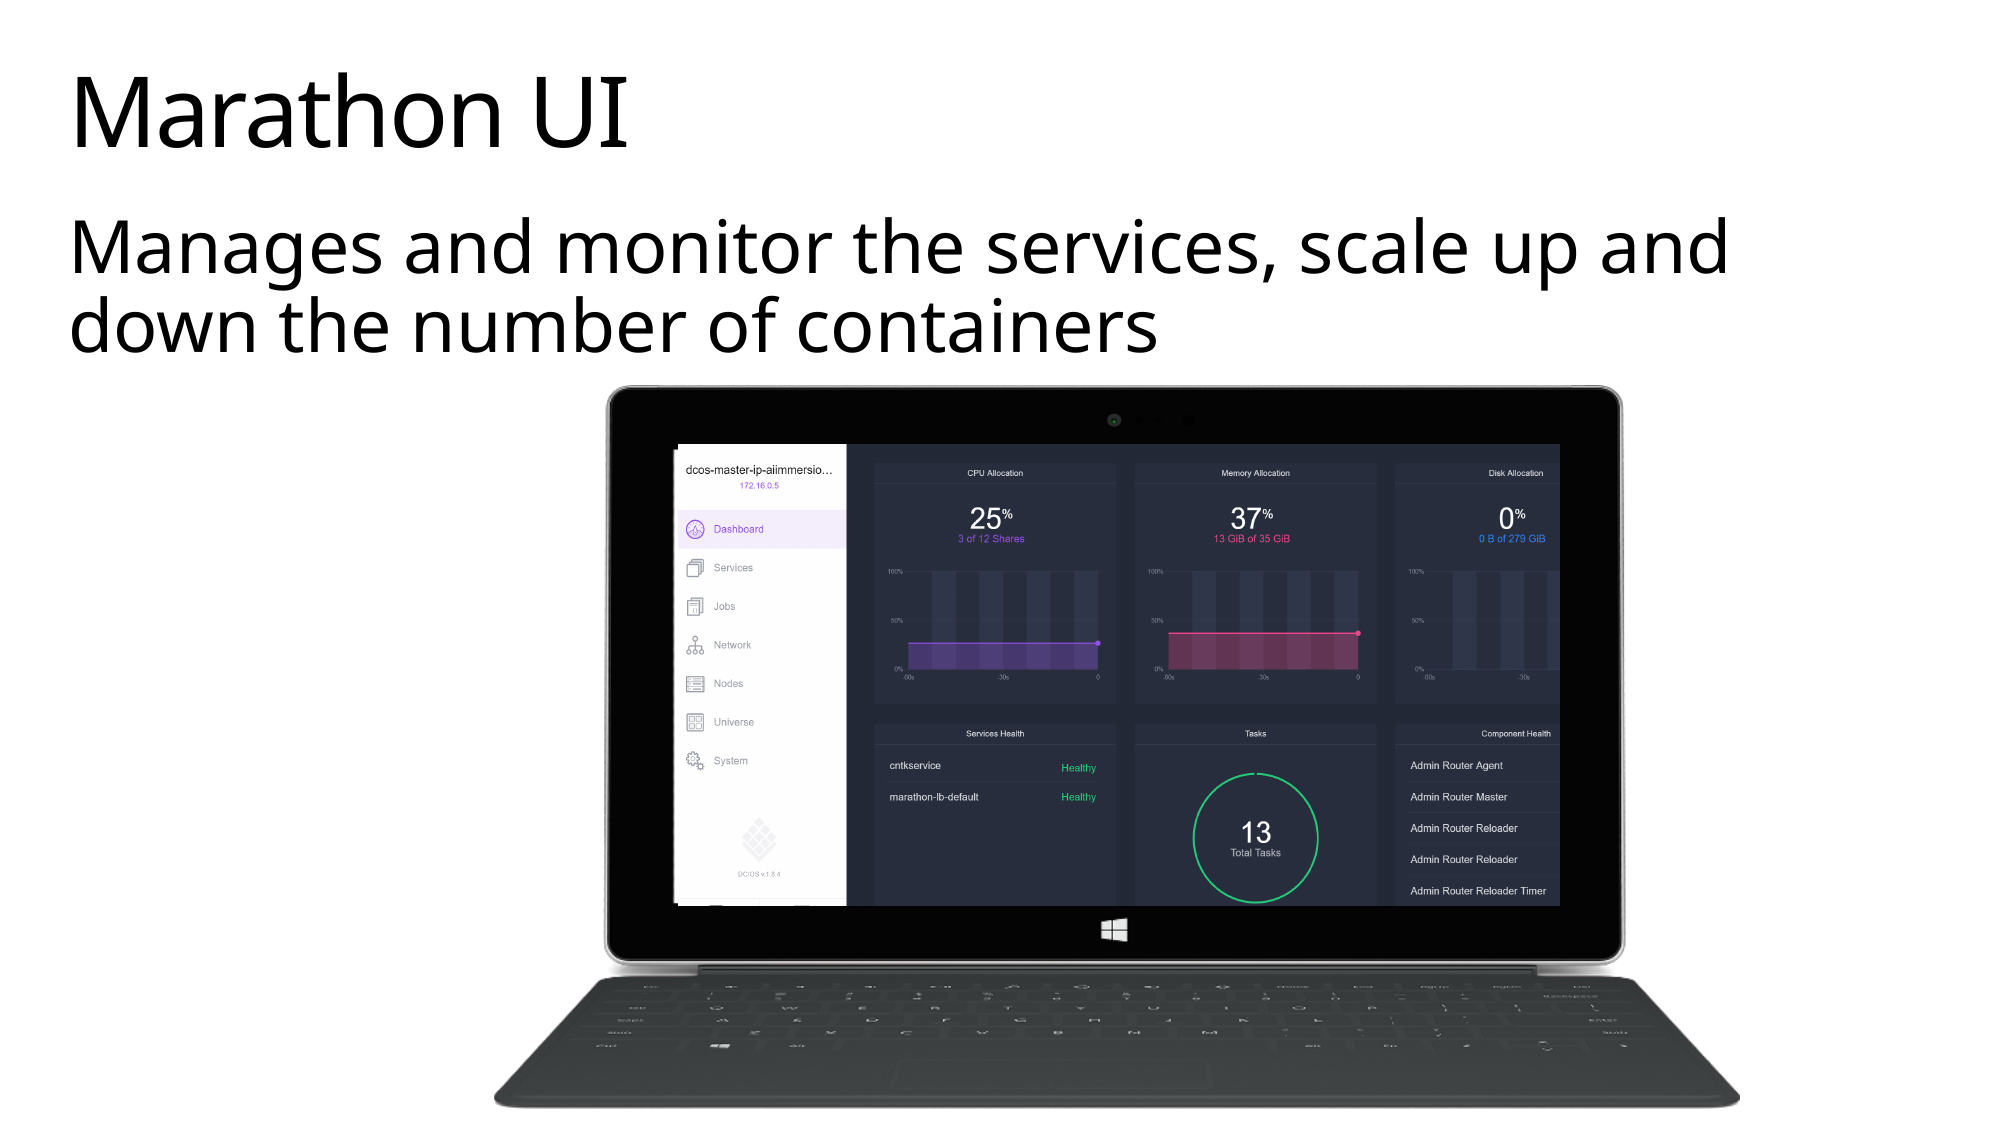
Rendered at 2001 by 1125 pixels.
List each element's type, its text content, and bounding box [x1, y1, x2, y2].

title Marathon UI [44, 47, 1957, 194]
picture [493, 385, 1741, 1109]
list Manages and monitor the services, scale up and down the number of containers [44, 194, 1957, 386]
